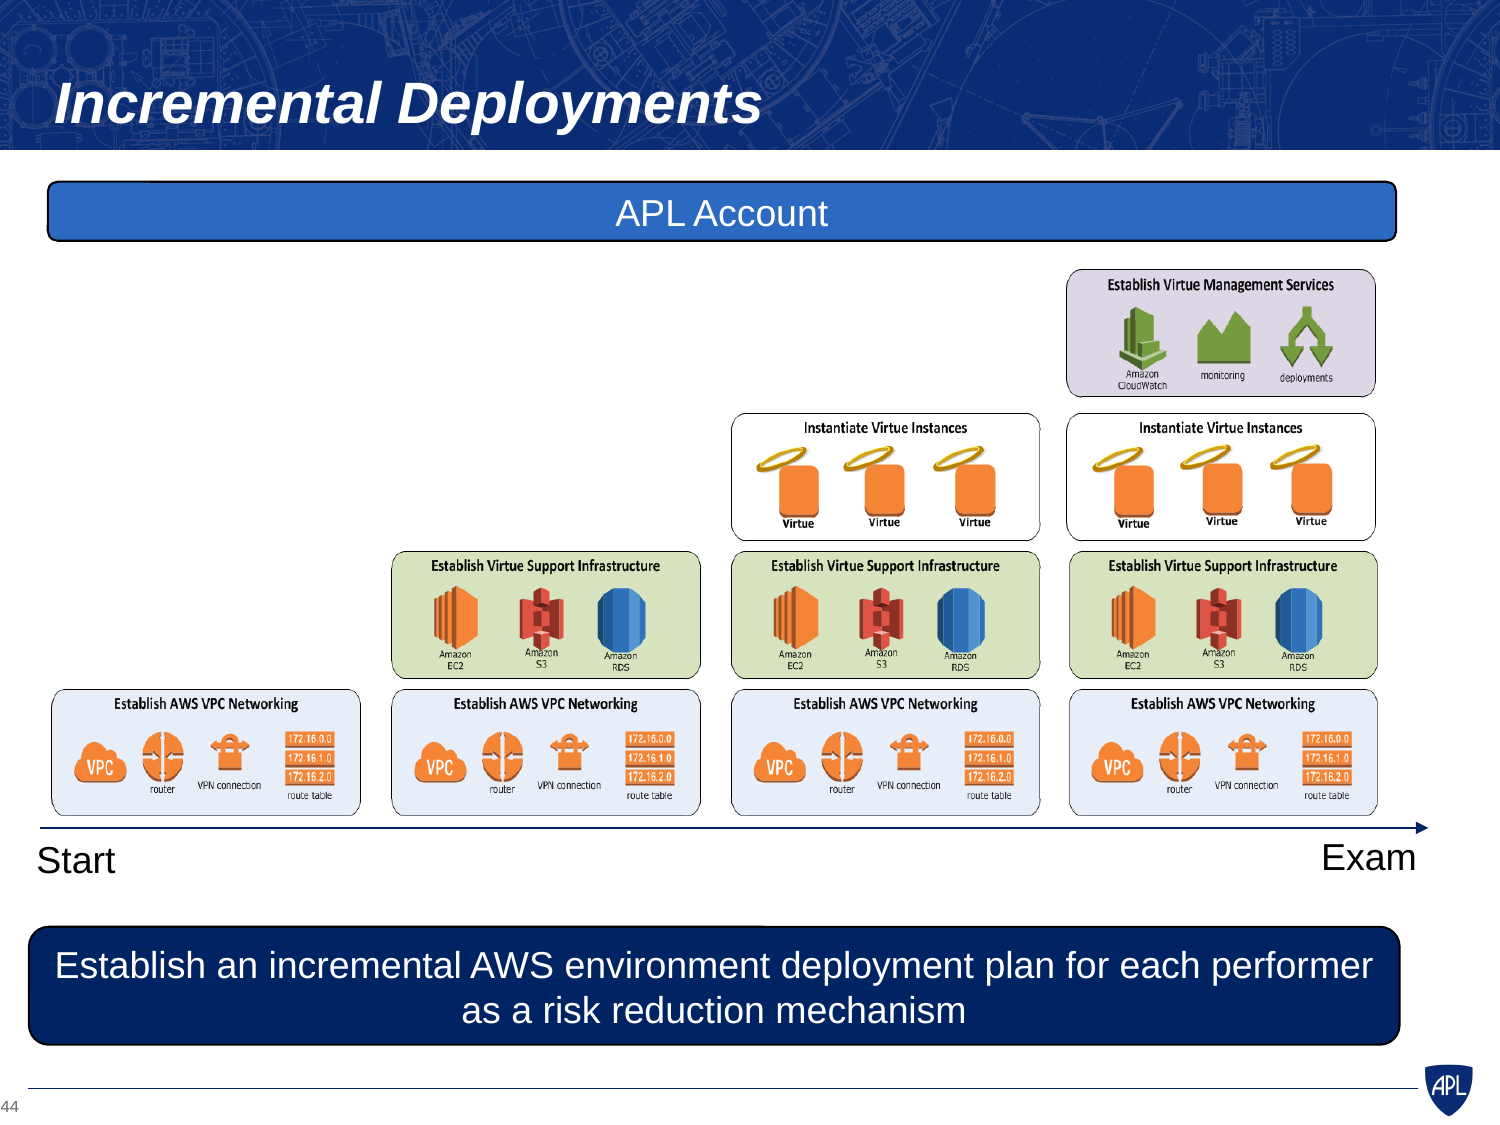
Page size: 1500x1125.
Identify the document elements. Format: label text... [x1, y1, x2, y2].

text_box APL Account [45, 179, 1399, 243]
text_box Start [21, 828, 183, 889]
picture [1419, 1059, 1479, 1121]
text_box Exam [1306, 825, 1447, 886]
title Incremental Deployments [39, 11, 1478, 144]
text_box Establish an incremental AWS environment deployment plan for each performer as a risk reduction mechanism [26, 924, 1402, 1047]
picture [0, 0, 1500, 150]
picture [50, 269, 1379, 816]
